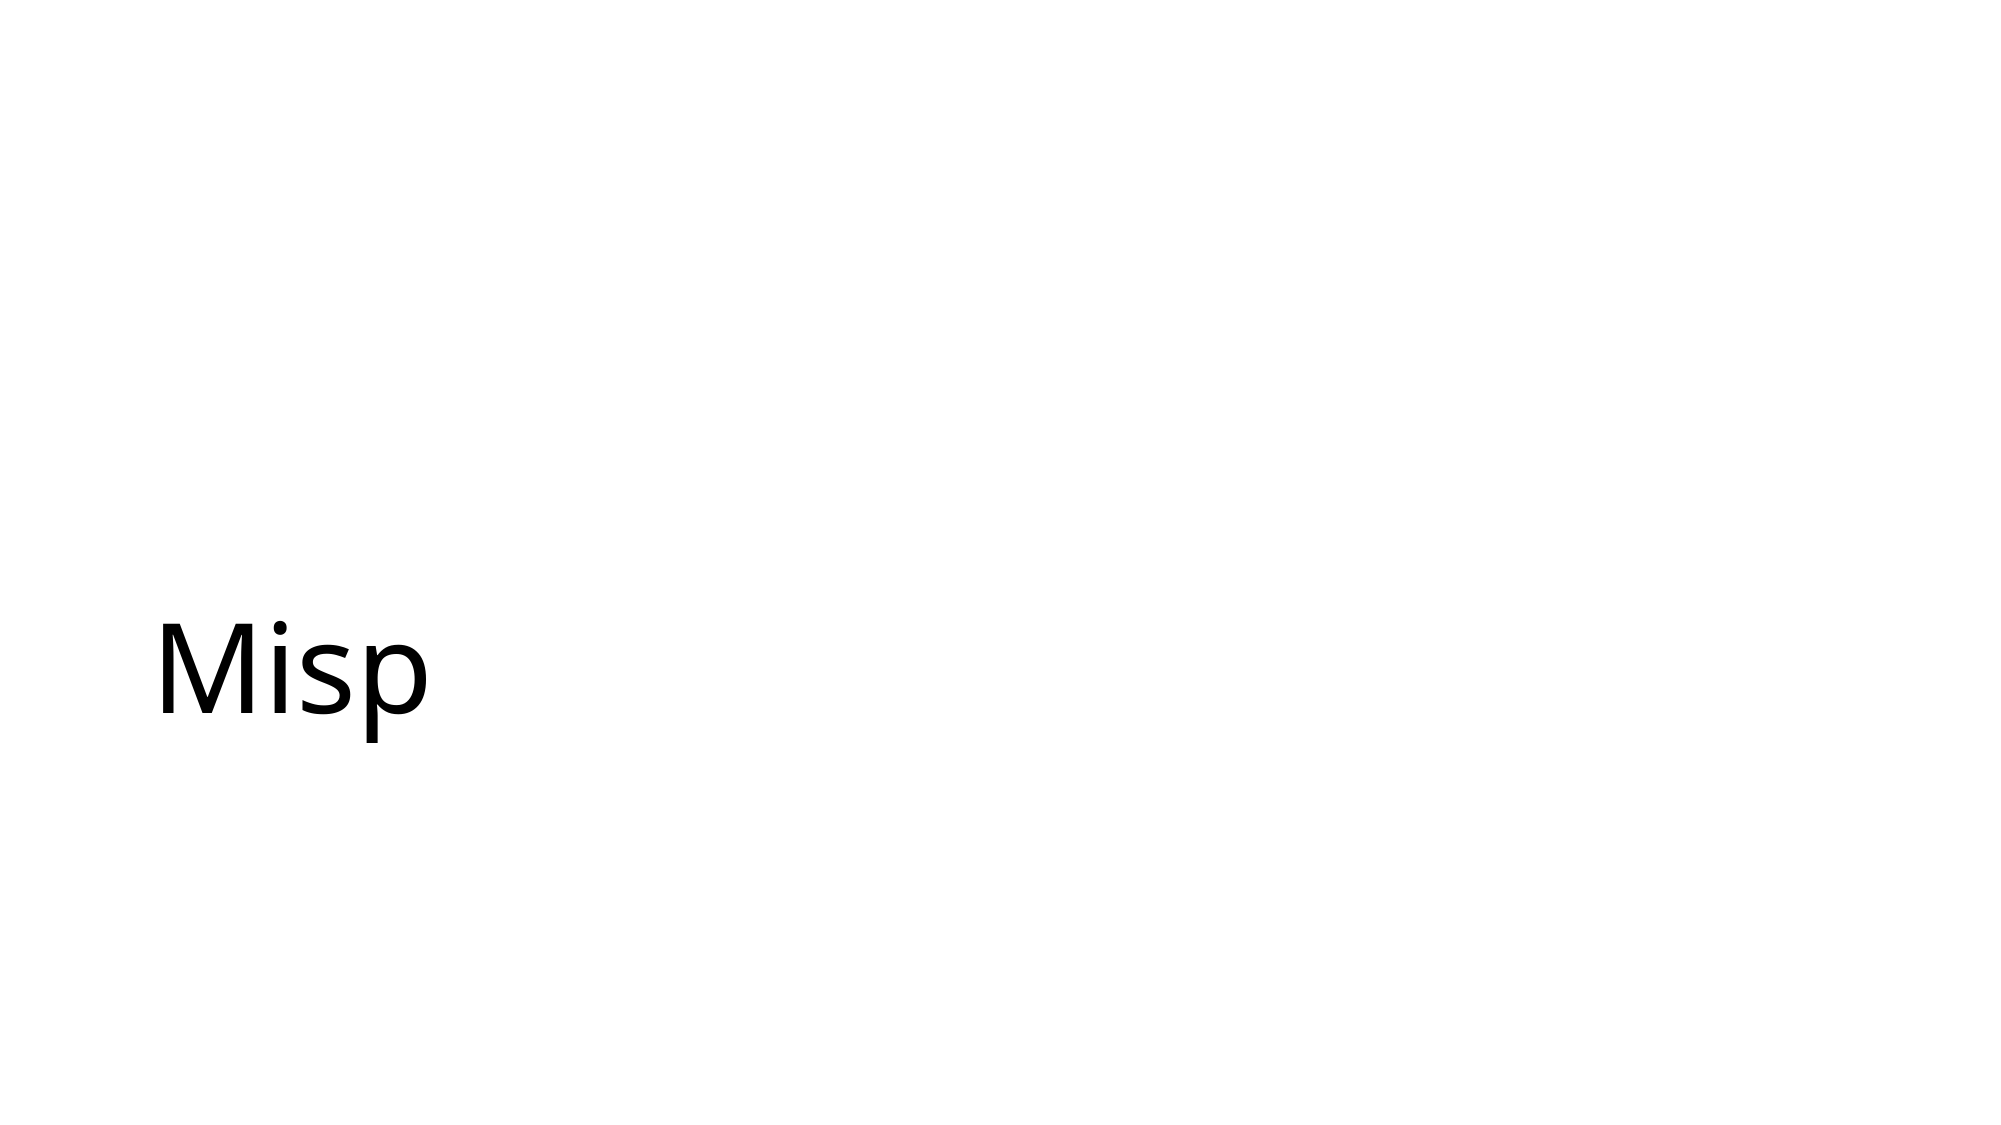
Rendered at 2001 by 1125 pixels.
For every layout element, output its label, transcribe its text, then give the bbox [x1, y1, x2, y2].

title Misp [136, 280, 1862, 749]
